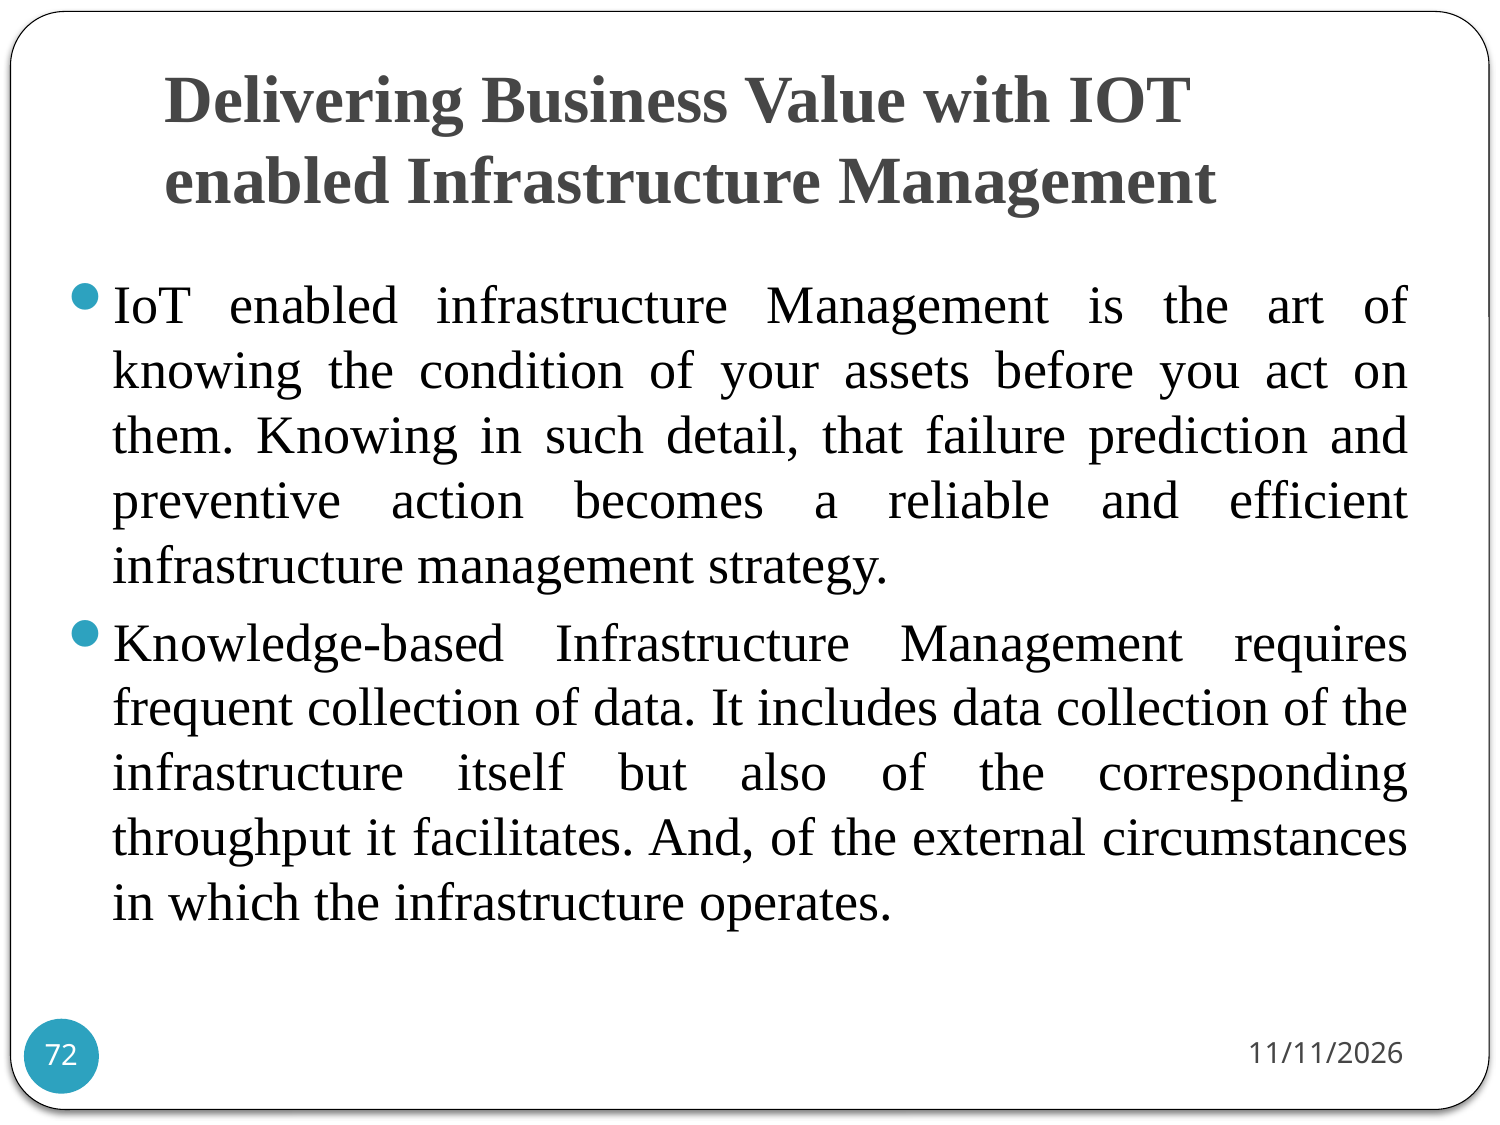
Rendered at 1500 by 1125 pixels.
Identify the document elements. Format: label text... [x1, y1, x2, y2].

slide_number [1012, 1015, 1419, 1094]
list IoT enabled infrastructure Management is the art of knowing the condition of your assets before you act on them. Knowing in such detail, that failure prediction and preventive action becomes a reliable and efficient infrastructure management strategy. Knowledge-based Infrastructure Management requires frequent collection of data. It includes data collection of the infrastructure itself but also of the corresponding throughput it facilitates. And, of the external circumstances in which the infrastructure operates. [53, 262, 1425, 1000]
slide_number 72 [23, 1018, 99, 1094]
title Delivering Business Value with IOT enabled Infrastructure Management [150, 44, 1425, 233]
